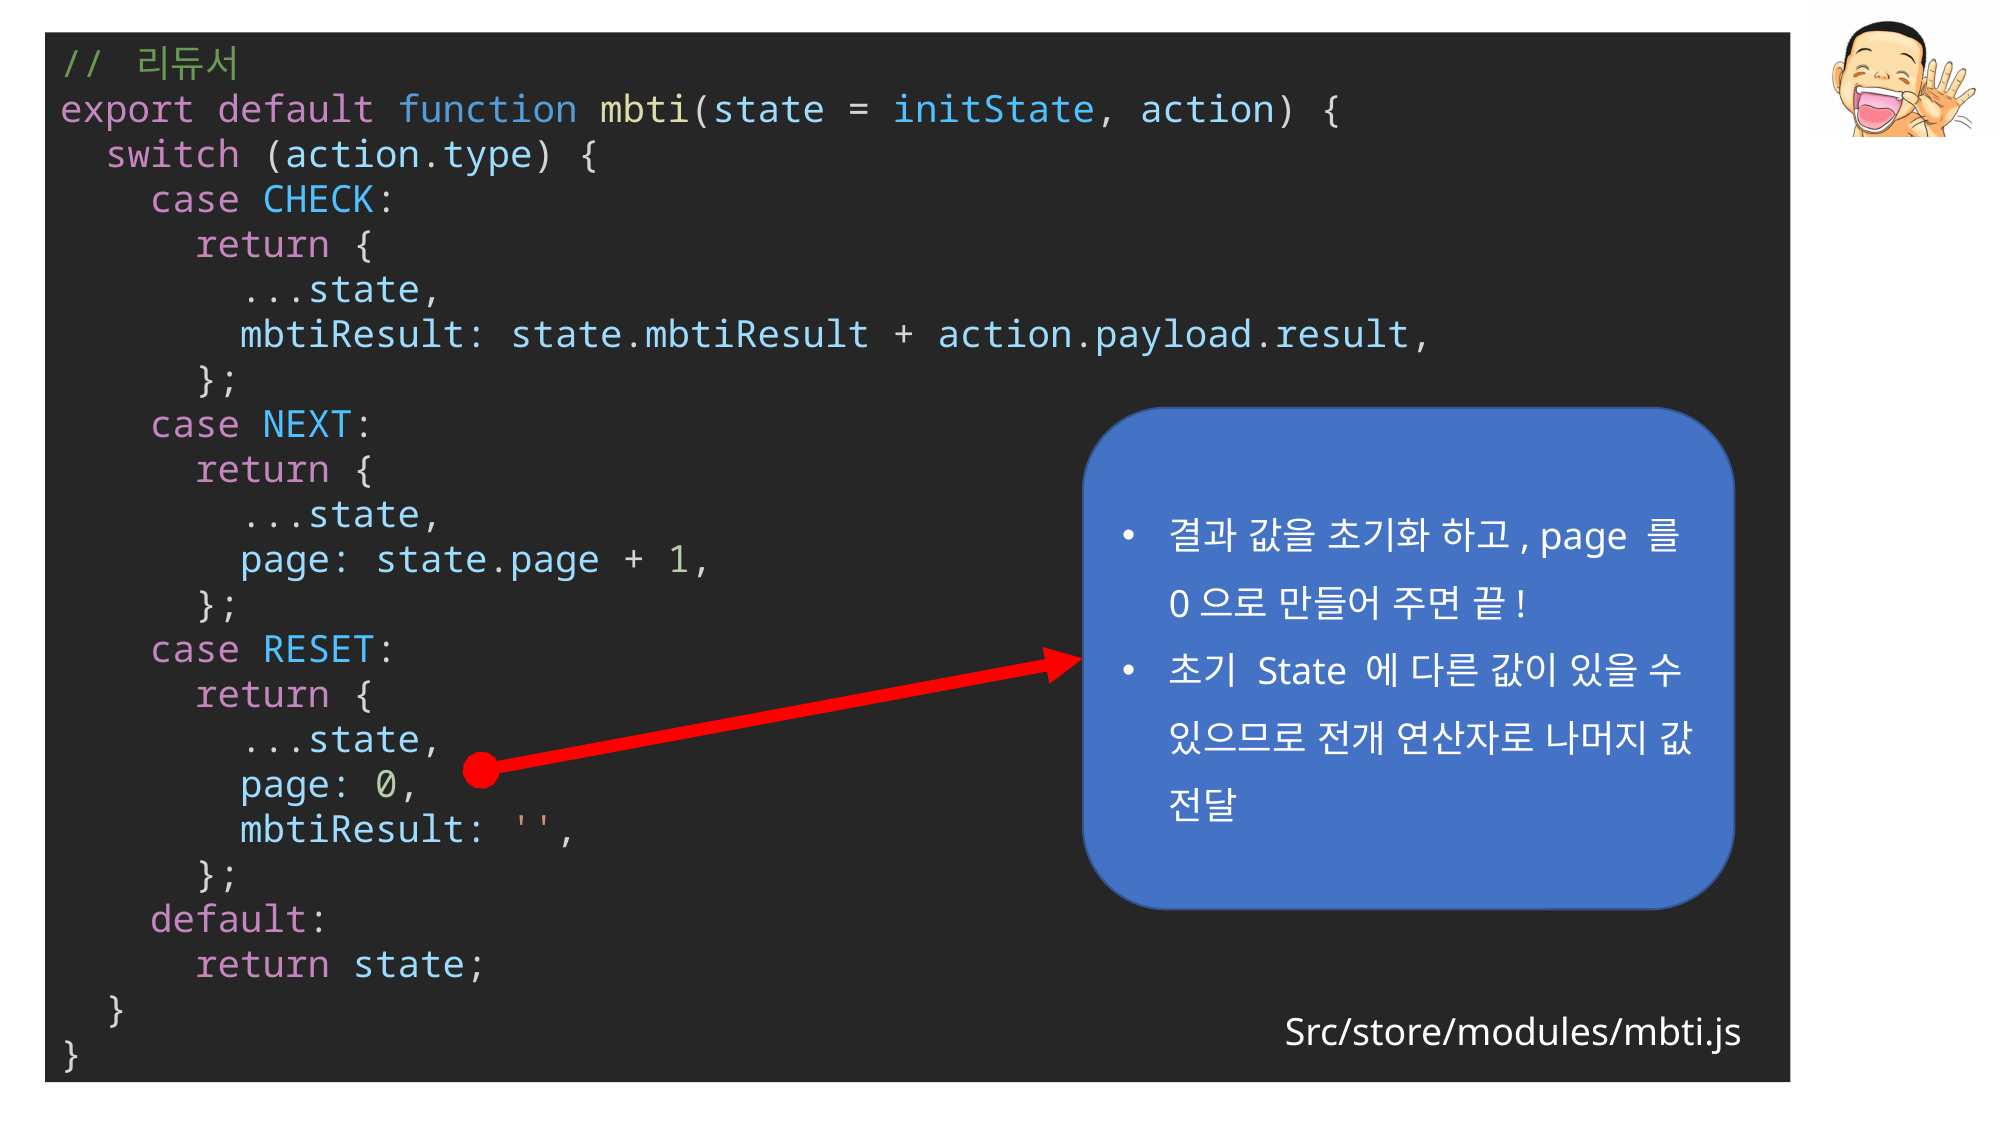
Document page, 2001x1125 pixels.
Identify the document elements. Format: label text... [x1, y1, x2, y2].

text_box // 리듀서 export default function mbti(state = initState, action) { switch (action.type) { case CHECK: return { ...state, mbtiResult: state.mbtiResult + action.payload.result, }; case NEXT: return { ...state, page: state.page + 1, }; case RESET: return { ...state, page: 0, mbtiResult: '', }; default: return state; } } [45, 32, 1791, 1083]
picture [1808, 0, 2000, 137]
text_box 결과 값을 초기화 하고, page 를 0으로 만들어 주면 끝! 초기 State 에 다른 값이 있을 수 있으므로 전개 연산자로 나머지 값 전달 [1081, 406, 1736, 911]
text_box Src/store/modules/mbti.js [1270, 1000, 1758, 1061]
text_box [481, 658, 1083, 771]
